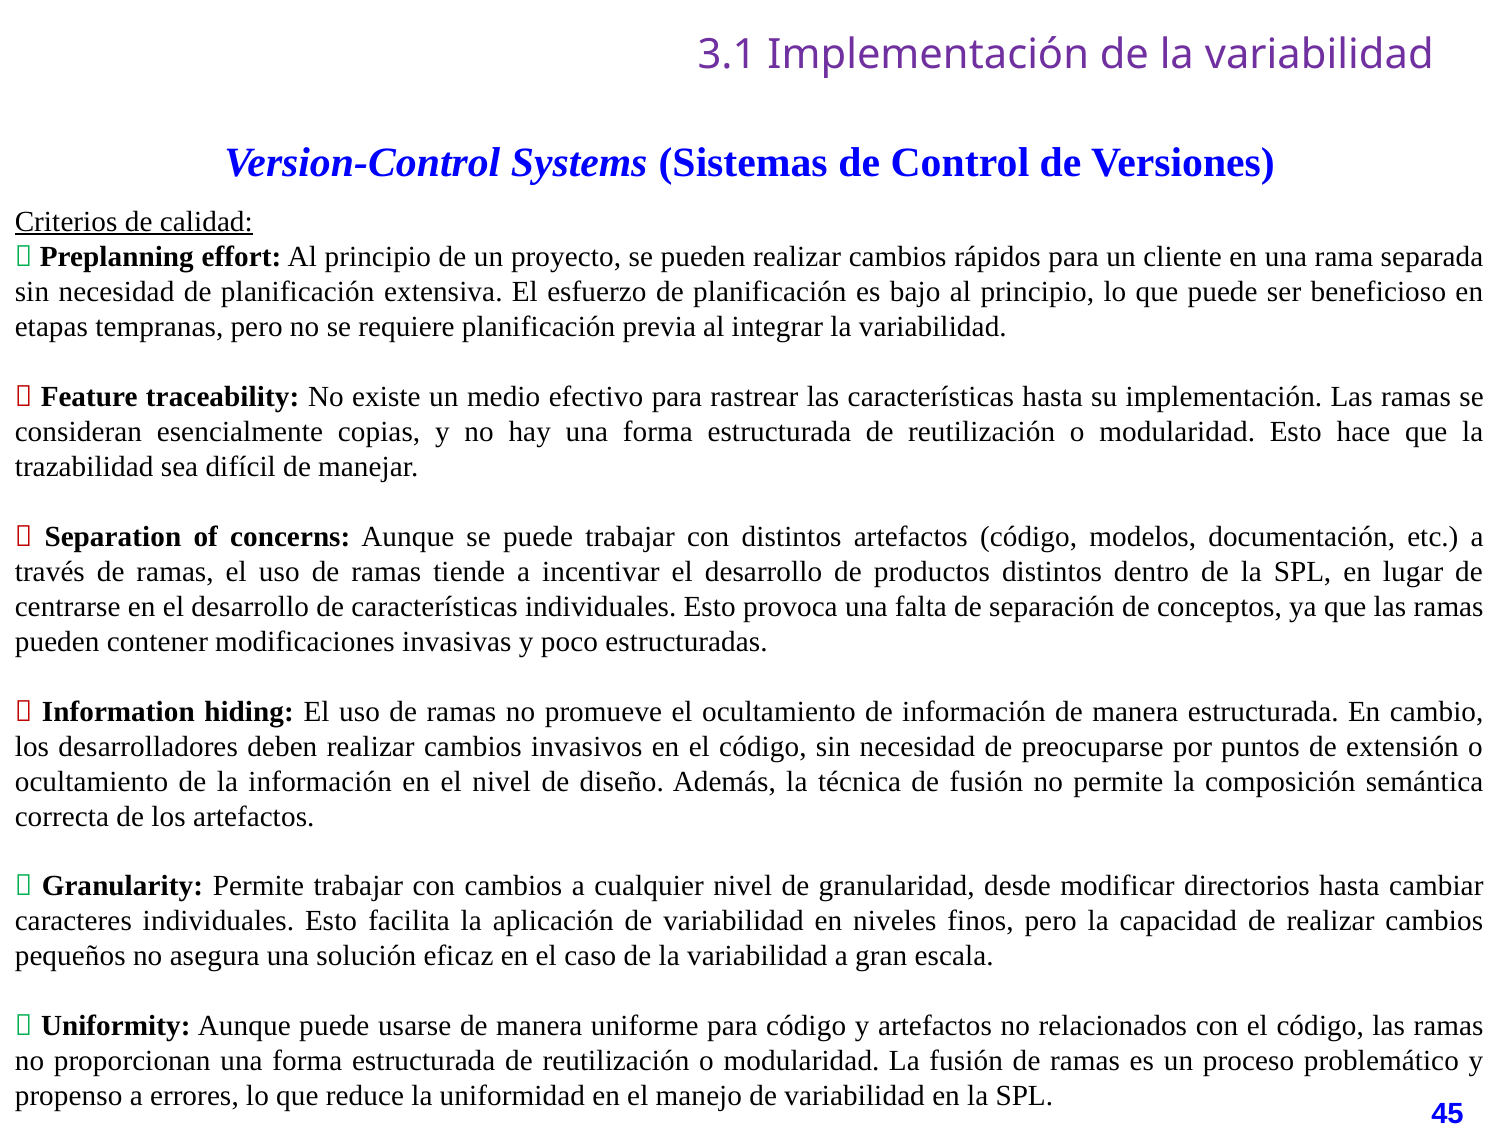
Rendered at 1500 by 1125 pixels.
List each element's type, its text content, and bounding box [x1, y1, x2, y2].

title 3.1 Implementación de la variabilidad [631, 19, 1500, 126]
text_box Version-Control Systems (Sistemas de Control de Versiones) [0, 127, 1500, 192]
text_box Criterios de calidad: ✅ Preplanning effort: Al principio de un proyecto, se pueden realizar cambios rápidos para un cliente en una rama separada sin necesidad de planificación extensiva. El esfuerzo de planificación es bajo al principio, lo que puede ser beneficioso en etapas tempranas, pero no se requiere planificación previa al integrar la variabilidad. ❌ Feature traceability: No existe un medio efectivo para rastrear las características hasta su implementación. Las ramas se consideran esencialmente copias, y no hay una forma estructurada de reutilización o modularidad. Esto hace que la trazabilidad sea difícil de manejar. ❌ Separation of concerns: Aunque se puede trabajar con distintos artefactos (código, modelos, documentación, etc.) a través de ramas, el uso de ramas tiende a incentivar el desarrollo de productos distintos dentro de la SPL, en lugar de centrarse en el desarrollo de características individuales. Esto provoca una falta de separación de conceptos, ya que las ramas pueden contener modificaciones invasivas y poco estructuradas. ❌ Information hiding: El uso de ramas no promueve el ocultamiento de información de manera estructurada. En cambio, los desarrolladores deben realizar cambios invasivos en el código, sin necesidad de preocuparse por puntos de extensión o ocultamiento de la información en el nivel de diseño. Además, la técnica de fusión no permite la composición semántica correcta de los artefactos. ✅ Granularity: Permite trabajar con cambios a cualquier nivel de granularidad, desde modificar directorios hasta cambiar caracteres individuales. Esto facilita la aplicación de variabilidad en niveles finos, pero la capacidad de realizar cambios pequeños no asegura una solución eficaz en el caso de la variabilidad a gran escala. ✅ Uniformity: Aunque puede usarse de manera uniforme para código y artefactos no relacionados con el código, las ramas no proporcionan una forma estructurada de reutilización o modularidad. La fusión de ramas es un proceso problemático y propenso a errores, lo que reduce la uniformidad en el manejo de variabilidad en la SPL. [0, 195, 1500, 1119]
